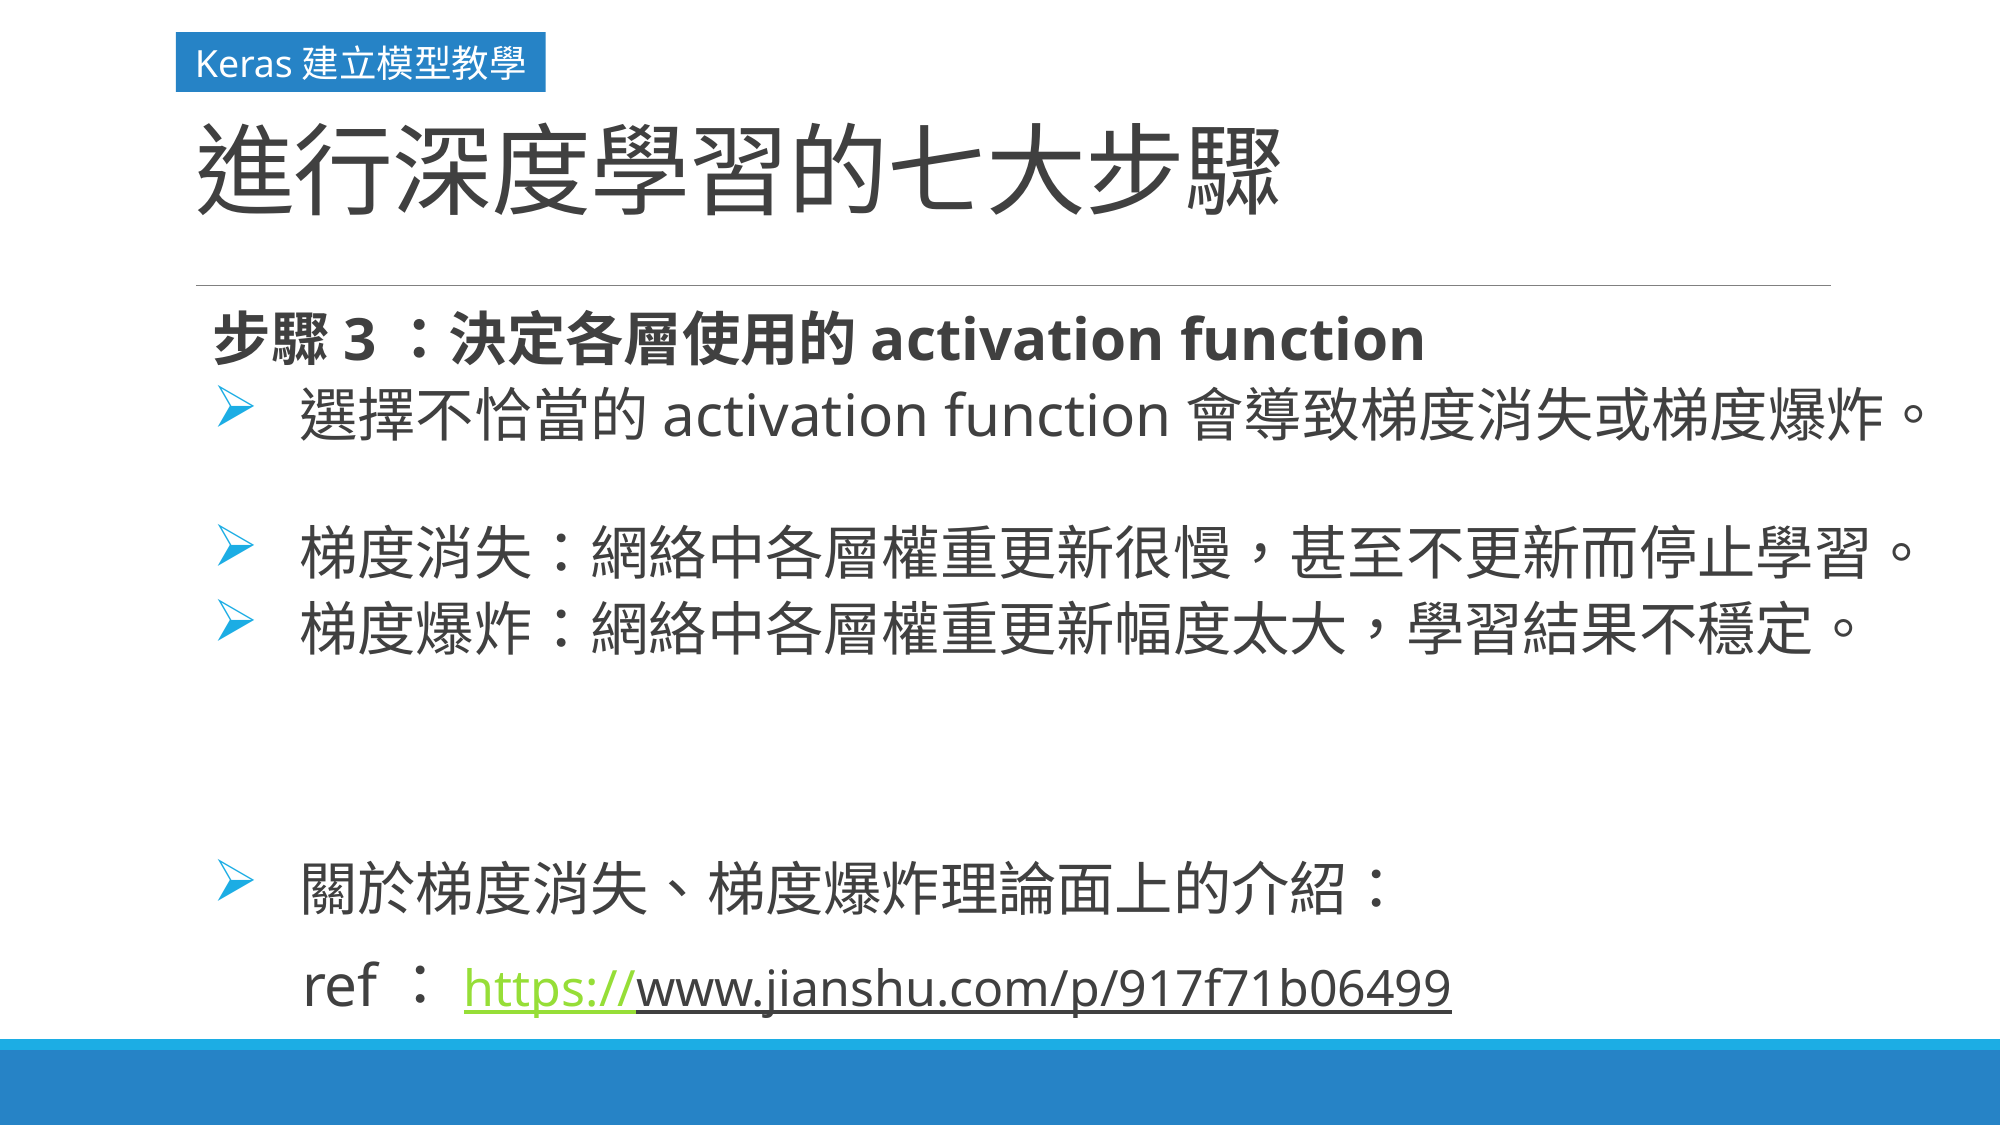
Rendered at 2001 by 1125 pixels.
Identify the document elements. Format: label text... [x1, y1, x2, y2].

list 步驟3：決定各層使用的activation function 選擇不恰當的activation function會導致梯度消失或梯度爆炸。 梯度消失：網絡中各層權重更新很慢，甚至不更新而停止學習。 梯度爆炸：網絡中各層權重更新幅度太大，學習結果不穩定。 關於梯度消失、梯度爆炸理論面上的介紹： ref：https://www.jianshu.com/p/917f71b06499 [180, 302, 2000, 1039]
title 進行深度學習的七大步驟 [180, 117, 1830, 235]
text_box Keras建立模型教學 [175, 32, 546, 92]
